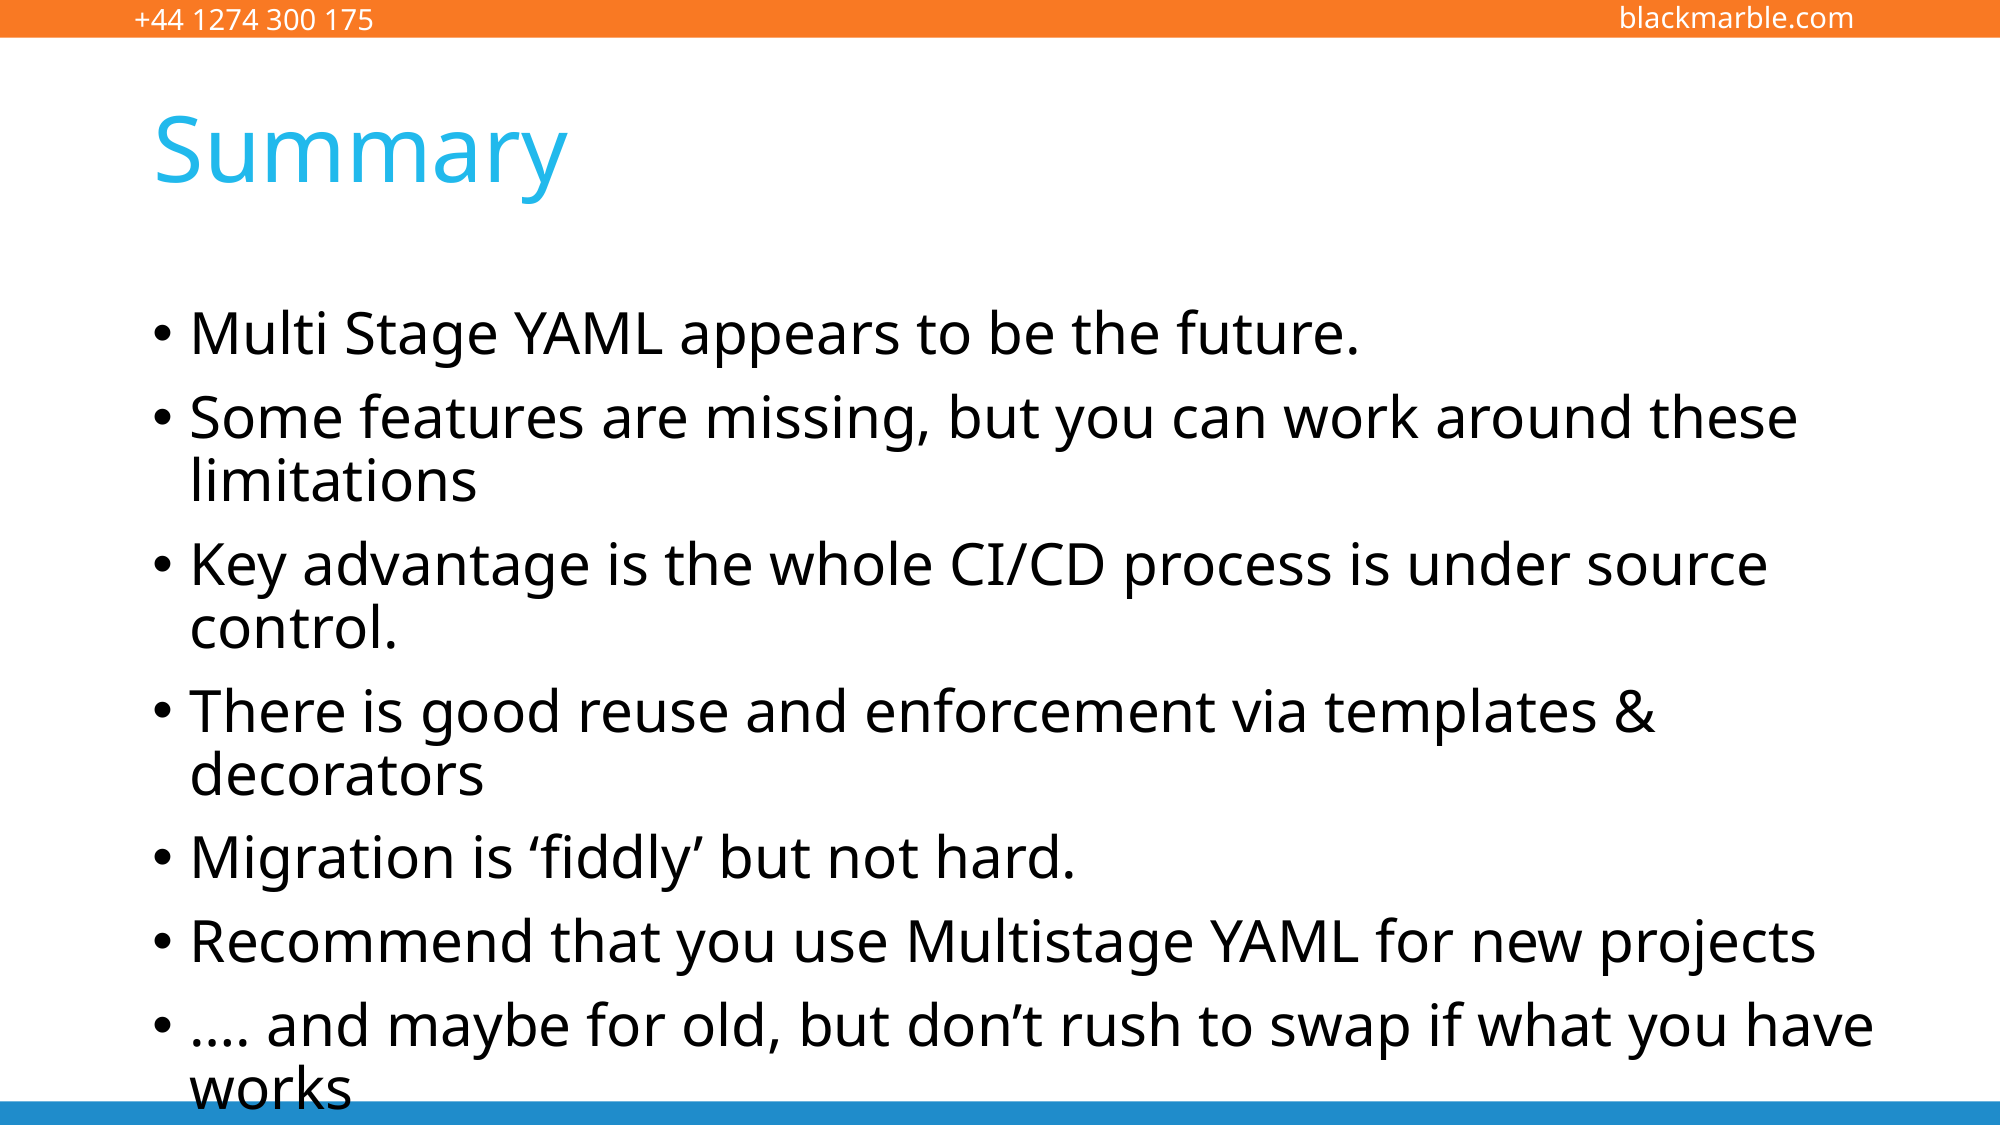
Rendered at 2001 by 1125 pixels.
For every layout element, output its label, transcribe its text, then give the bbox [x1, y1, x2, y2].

title Summary [139, 95, 1863, 283]
list Multi Stage YAML appears to be the future. Some features are missing, but you can work around these limitations Key advantage is the whole CI/CD process is under source control. There is good reuse and enforcement via templates & decorators Migration is ‘fiddly’ but not hard. Recommend that you use Multistage YAML for new projects …. and maybe for old, but don’t rush to swap if what you have works [137, 297, 1967, 1051]
